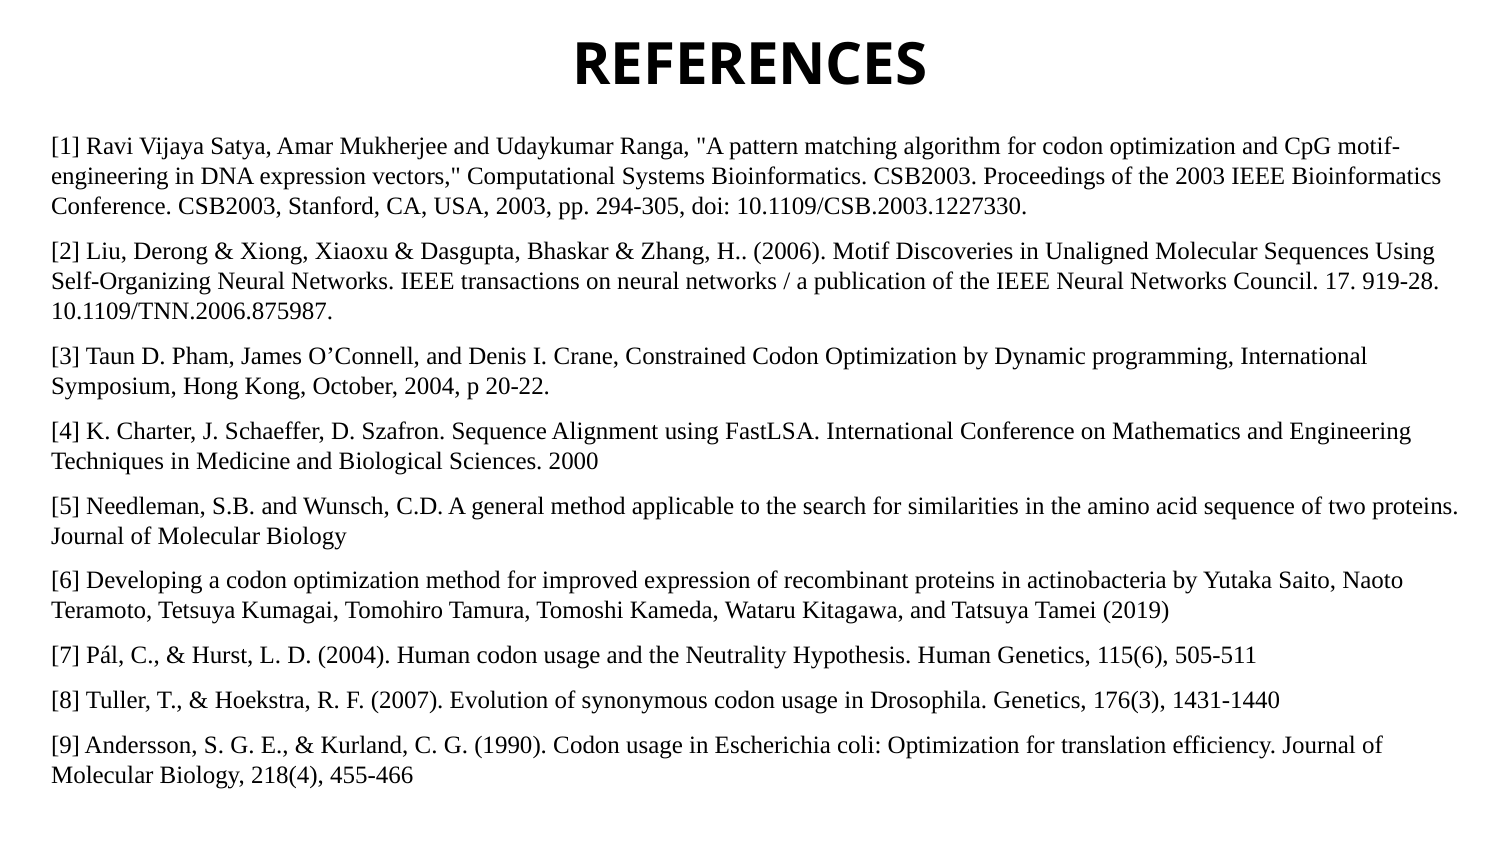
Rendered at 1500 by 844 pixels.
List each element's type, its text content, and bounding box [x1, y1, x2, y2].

title REFERENCES [75, 10, 1425, 67]
text_box [1] Ravi Vijaya Satya, Amar Mukherjee and Udaykumar Ranga, "A pattern matching algorithm for codon optimization and CpG motif-engineering in DNA expression vectors," Computational Systems Bioinformatics. CSB2003. Proceedings of the 2003 IEEE Bioinformatics Conference. CSB2003, Stanford, CA, USA, 2003, pp. 294-305, doi: 10.1109/CSB.2003.1227330. 1 [2] Liu, Derong & Xiong, Xiaoxu & Dasgupta, Bhaskar & Zhang, H.. (2006). Motif Discoveries in Unaligned Molecular Sequences Using Self-Organizing Neural Networks. IEEE transactions on neural networks / a publication of the IEEE Neural Networks Council. 17. 919-28. 10.1109/TNN.2006.875987. 2 [3] Taun D. Pham, James O’Connell, and Denis I. Crane, Constrained Codon Optimization by Dynamic programming, International Symposium, Hong Kong, October, 2004, p 20-22. 3 [4] K. Charter, J. Schaeffer, D. Szafron. Sequence Alignment using FastLSA. International Conference on Mathematics and Engineering Techniques in Medicine and Biological Sciences. 2000 4 [5] Needleman, S.B. and Wunsch, C.D. A general method applicable to the search for similarities in the amino acid sequence of two proteins. Journal of Molecular Biology 5 [6] Developing a codon optimization method for improved expression of recombinant proteins in actinobacteria by Yutaka Saito, Naoto Teramoto, Tetsuya Kumagai, Tomohiro Tamura, Tomoshi Kameda, Wataru Kitagawa, and Tatsuya Tamei (2019) 1 [7] Pál, C., & Hurst, L. D. (2004). Human codon usage and the Neutrality Hypothesis. Human Genetics, 115(6), 505-511 1 [8] Tuller, T., & Hoekstra, R. F. (2007). Evolution of synonymous codon usage in Drosophila. Genetics, 176(3), 1431-1440 1 [9] Andersson, S. G. E., & Kurland, C. G. (1990). Codon usage in Escherichia coli: Optimization for translation efficiency. Journal of Molecular Biology, 218(4), 455-466 [36, 122, 1500, 844]
